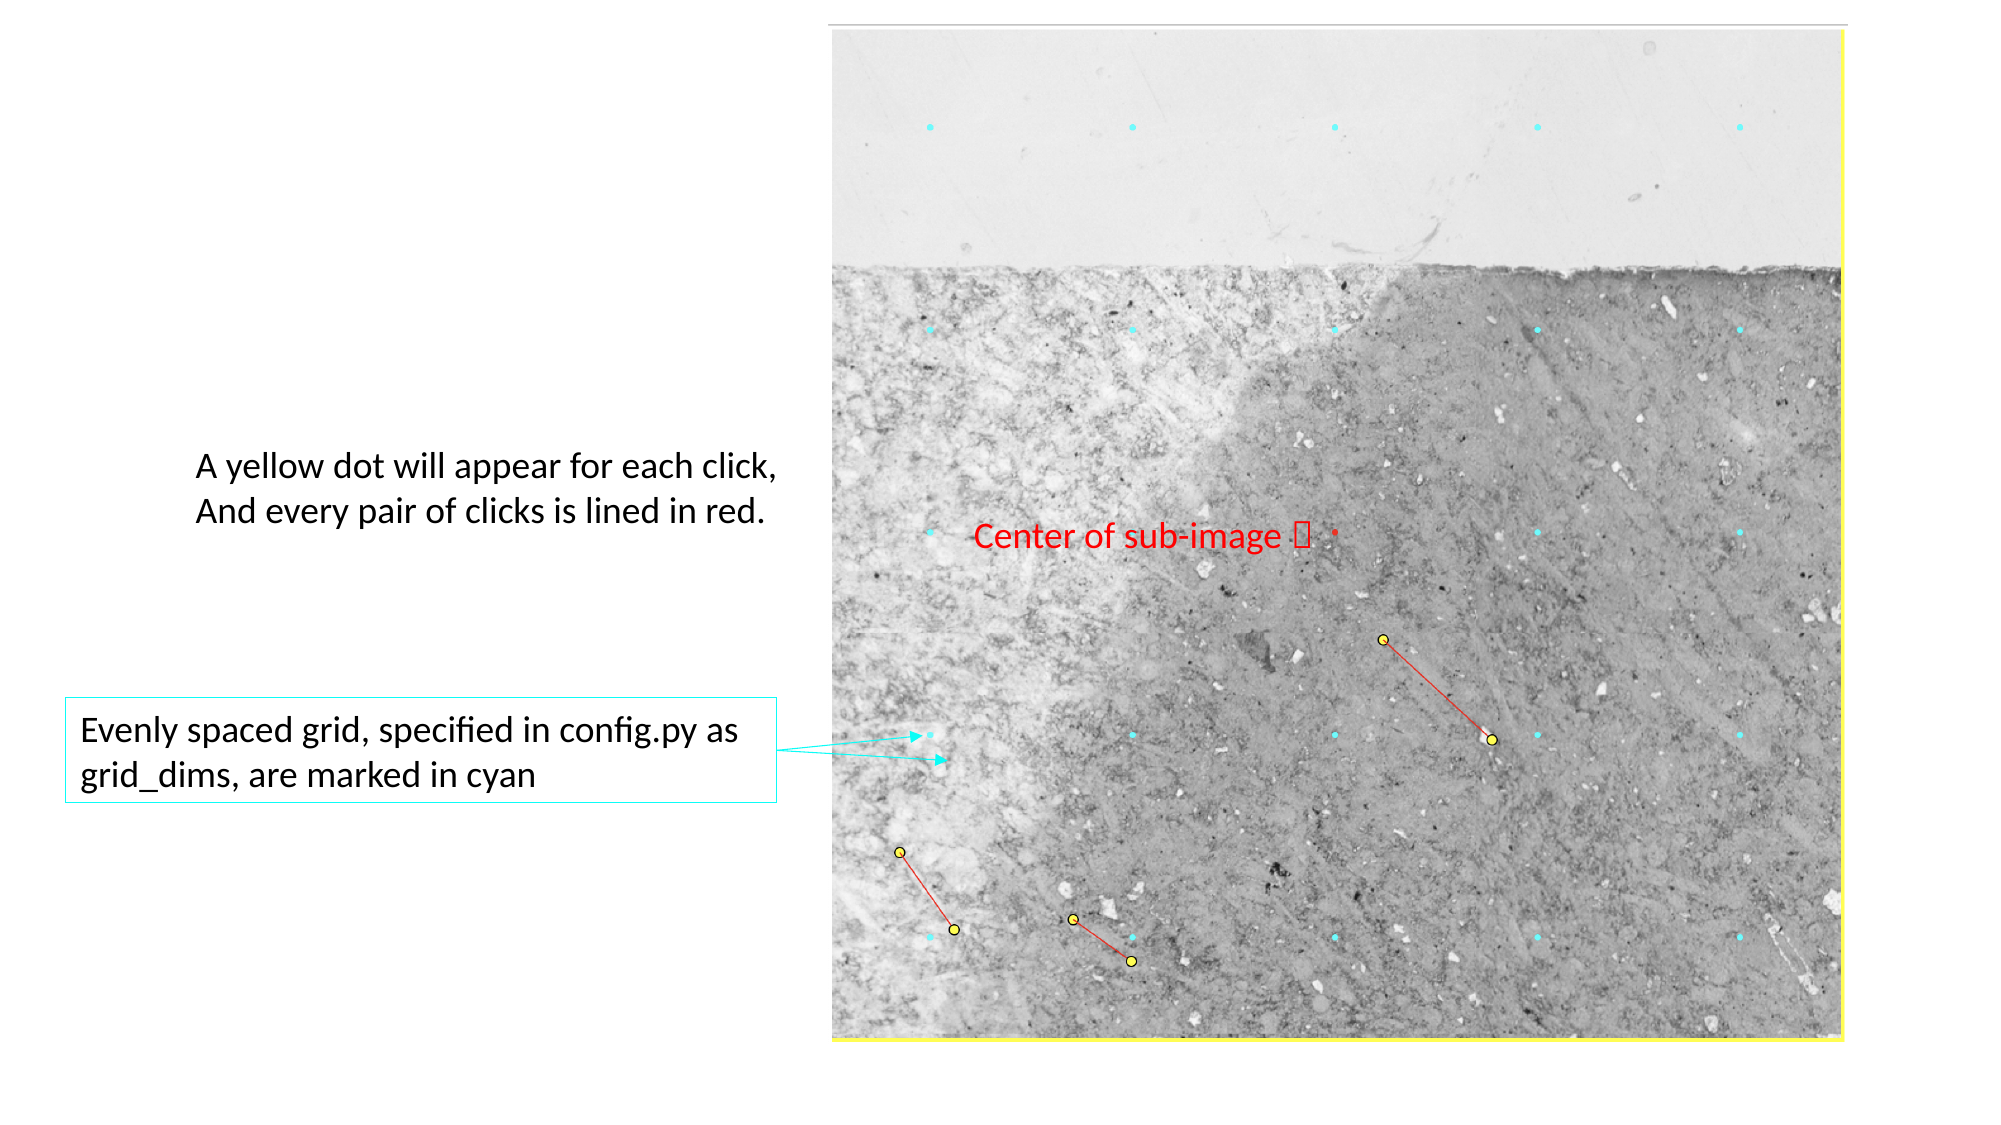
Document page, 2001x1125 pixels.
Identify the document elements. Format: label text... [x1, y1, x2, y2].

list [827, 24, 1848, 1044]
text_box Evenly spaced grid, specified in config.py as grid_dims, are marked in cyan [65, 697, 777, 803]
text_box A yellow dot will appear for each click, And every pair of clicks is lined in red. [180, 433, 801, 539]
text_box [776, 750, 948, 761]
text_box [776, 735, 923, 750]
